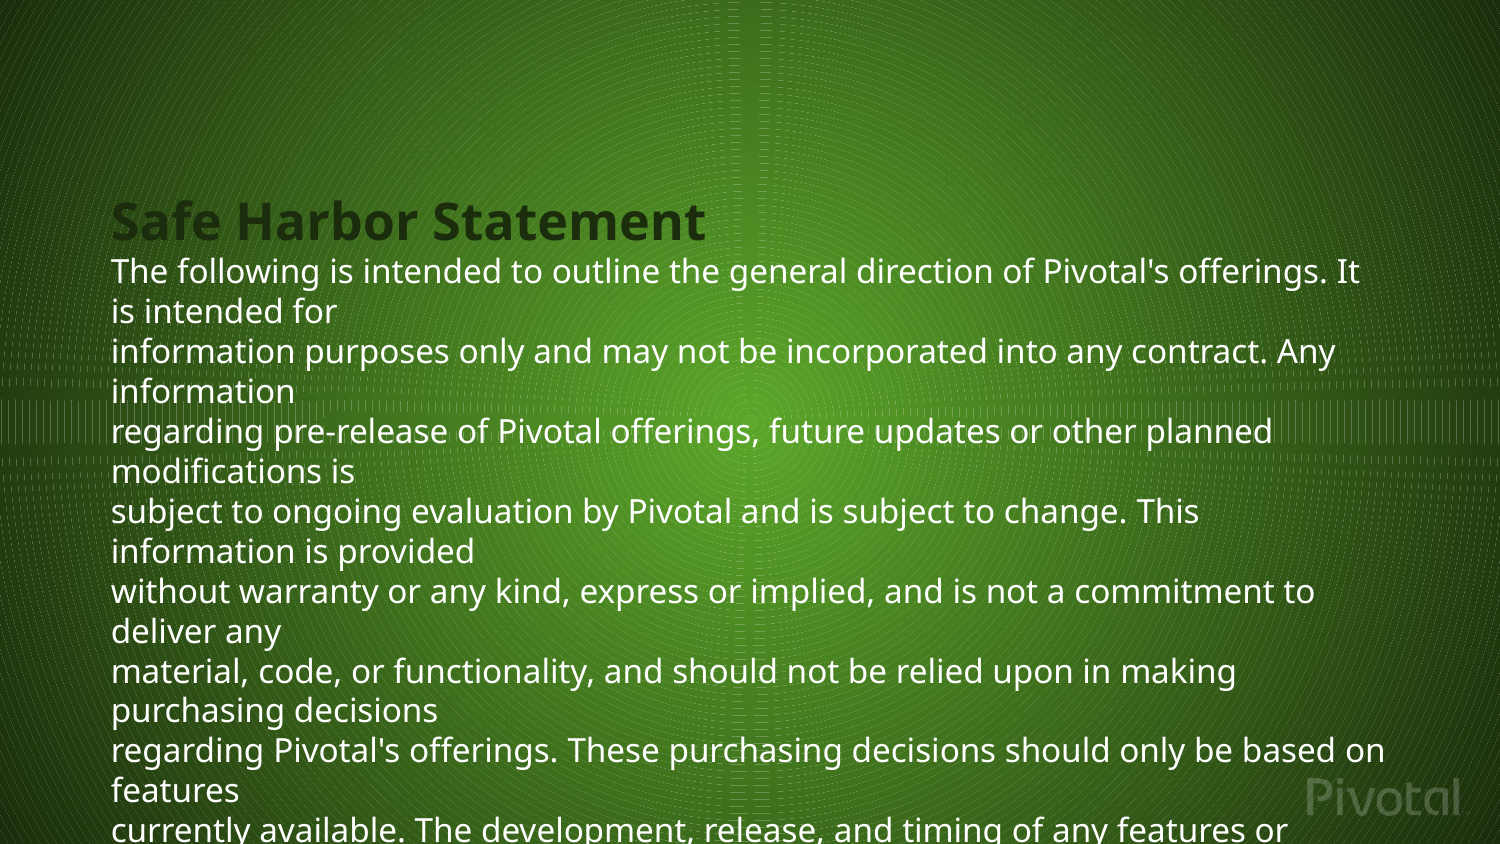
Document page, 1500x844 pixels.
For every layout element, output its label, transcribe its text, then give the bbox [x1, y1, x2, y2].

text_box Safe Harbor Statement The following is intended to outline the general direction of Pivotal's offerings. It is intended for information purposes only and may not be incorporated into any contract. Any information regarding pre-release of Pivotal offerings, future updates or other planned modifications is subject to ongoing evaluation by Pivotal and is subject to change. This information is provided without warranty or any kind, express or implied, and is not a commitment to deliver any material, code, or functionality, and should not be relied upon in making purchasing decisions regarding Pivotal's offerings. These purchasing decisions should only be based on features currently available. The development, release, and timing of any features or functionality described for Pivotal's offerings in this presentation remain at the sole discretion of Pivotal. Pivotal has no obligation to update forward looking information in this presentation. [96, 180, 1404, 844]
